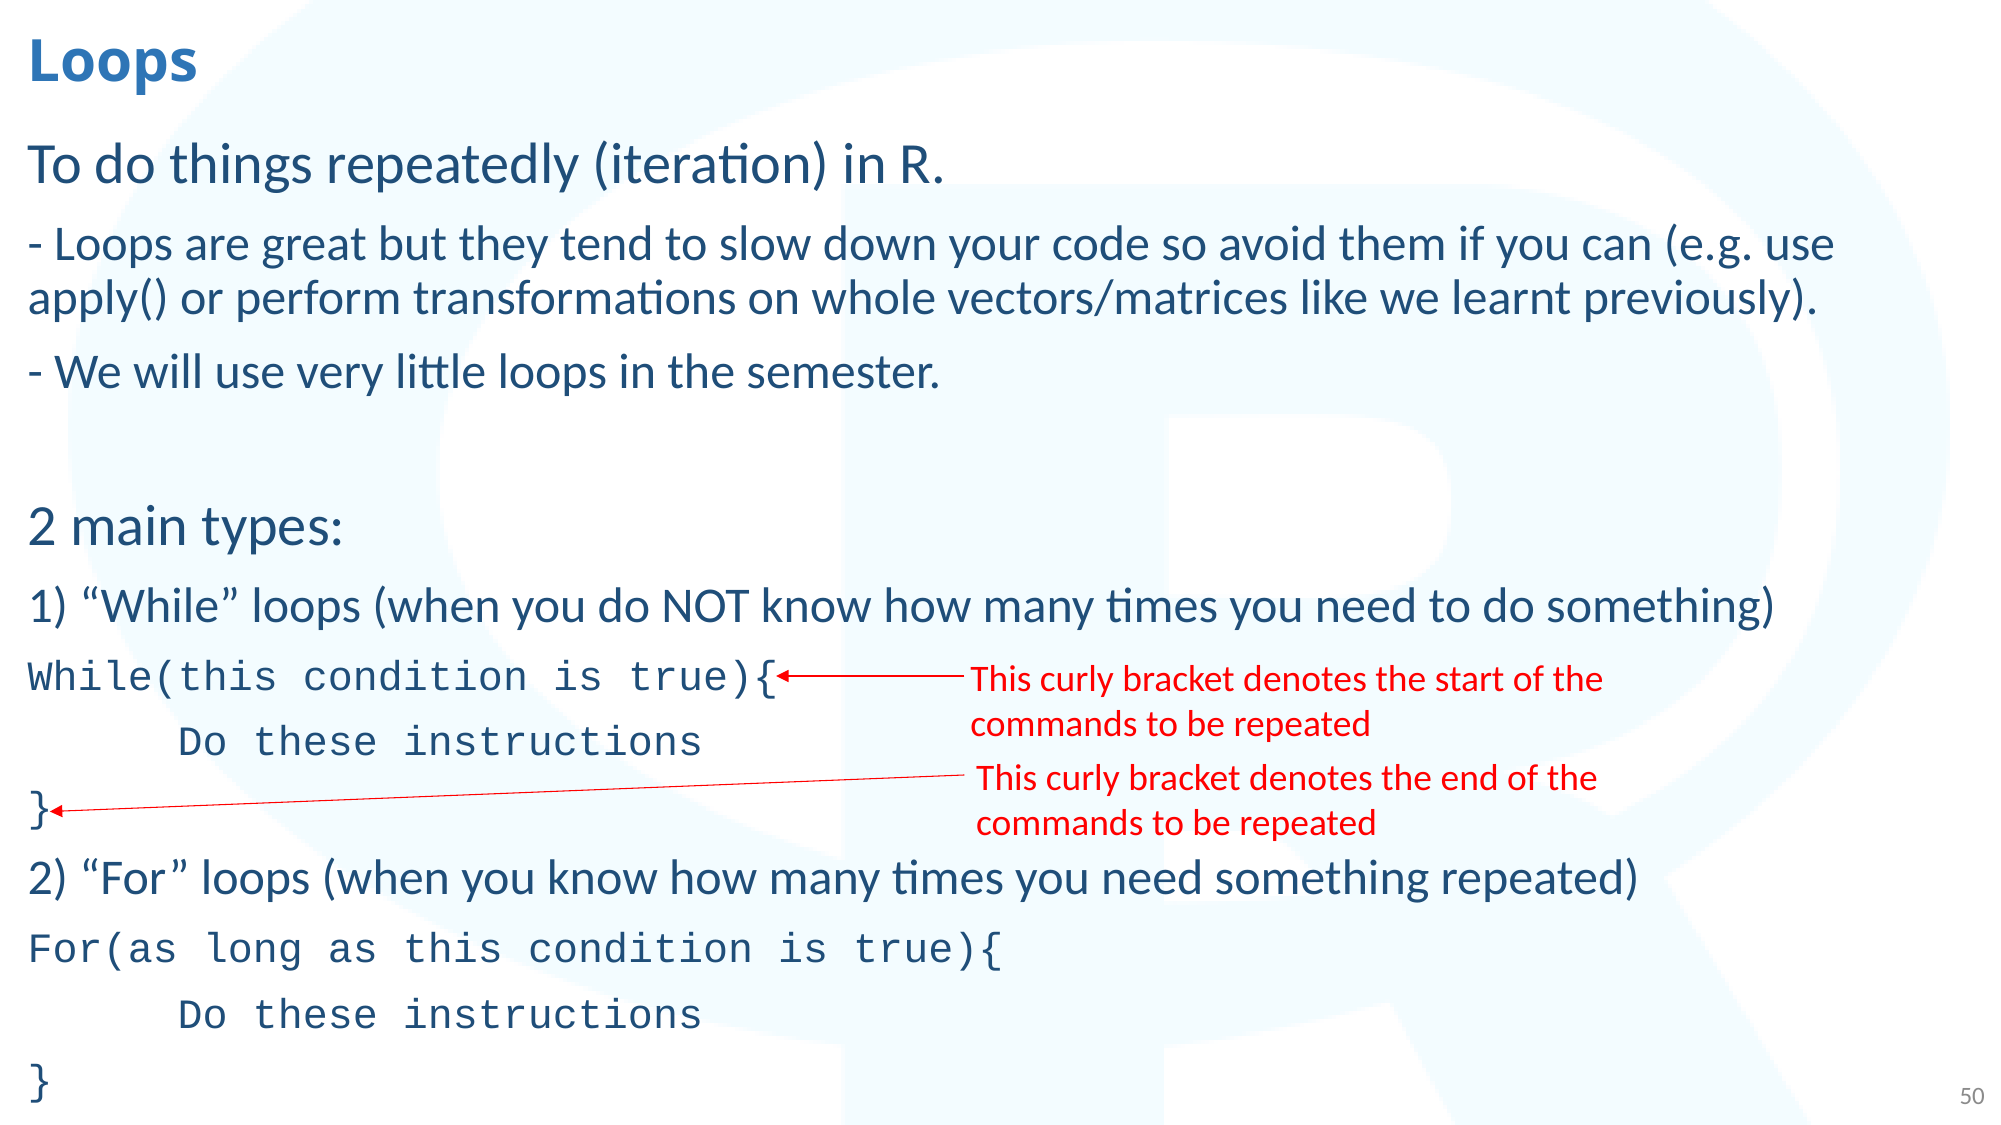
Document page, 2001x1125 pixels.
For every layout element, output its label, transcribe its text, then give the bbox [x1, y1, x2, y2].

text_box This curly bracket denotes the start of the commands to be repeated [955, 647, 1644, 752]
text_box This curly bracket denotes the end of the commands to be repeated [961, 746, 1650, 851]
slide_number 50 [1550, 1065, 2000, 1125]
list To do things repeatedly (iteration) in R. - Loops are great but they tend to slow down your code so avoid them if you can (e.g. use apply() or perform transformations on whole vectors/matrices like we learnt previously). - We will use very little loops in the semester. 2 main types: 1) “While” loops (when you do NOT know how many times you need to do something) While(this condition is true){ Do these instructions } 2) “For” loops (when you know how many times you need something repeated) For(as long as this condition is true){ Do these instructions } [12, 125, 1988, 1123]
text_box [49, 774, 965, 812]
title Loops [12, 17, 1988, 108]
